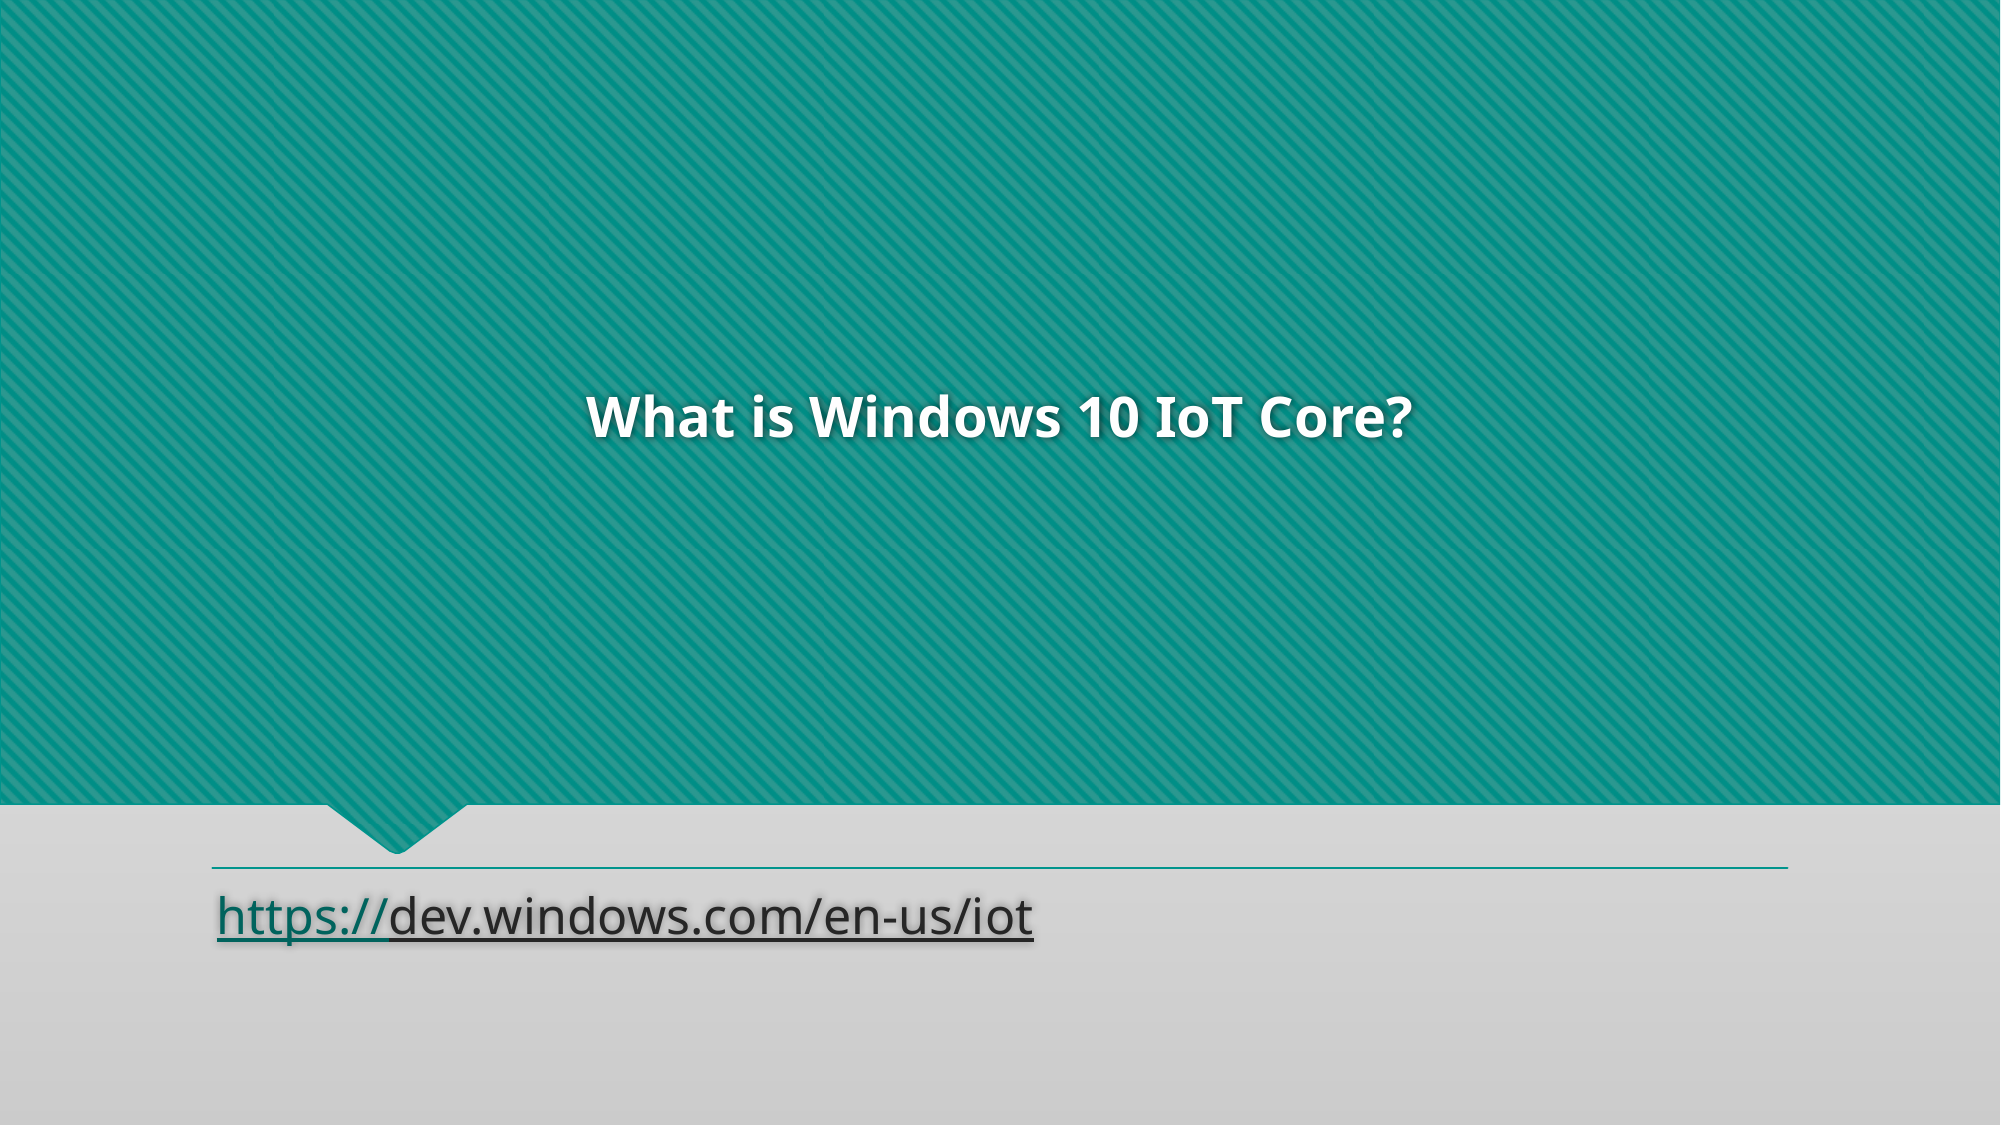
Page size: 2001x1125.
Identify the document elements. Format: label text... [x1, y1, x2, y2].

subtitle https://dev.windows.com/en-us/iot [201, 876, 1936, 948]
title What is Windows 10 IoT Core? [132, 237, 1868, 726]
